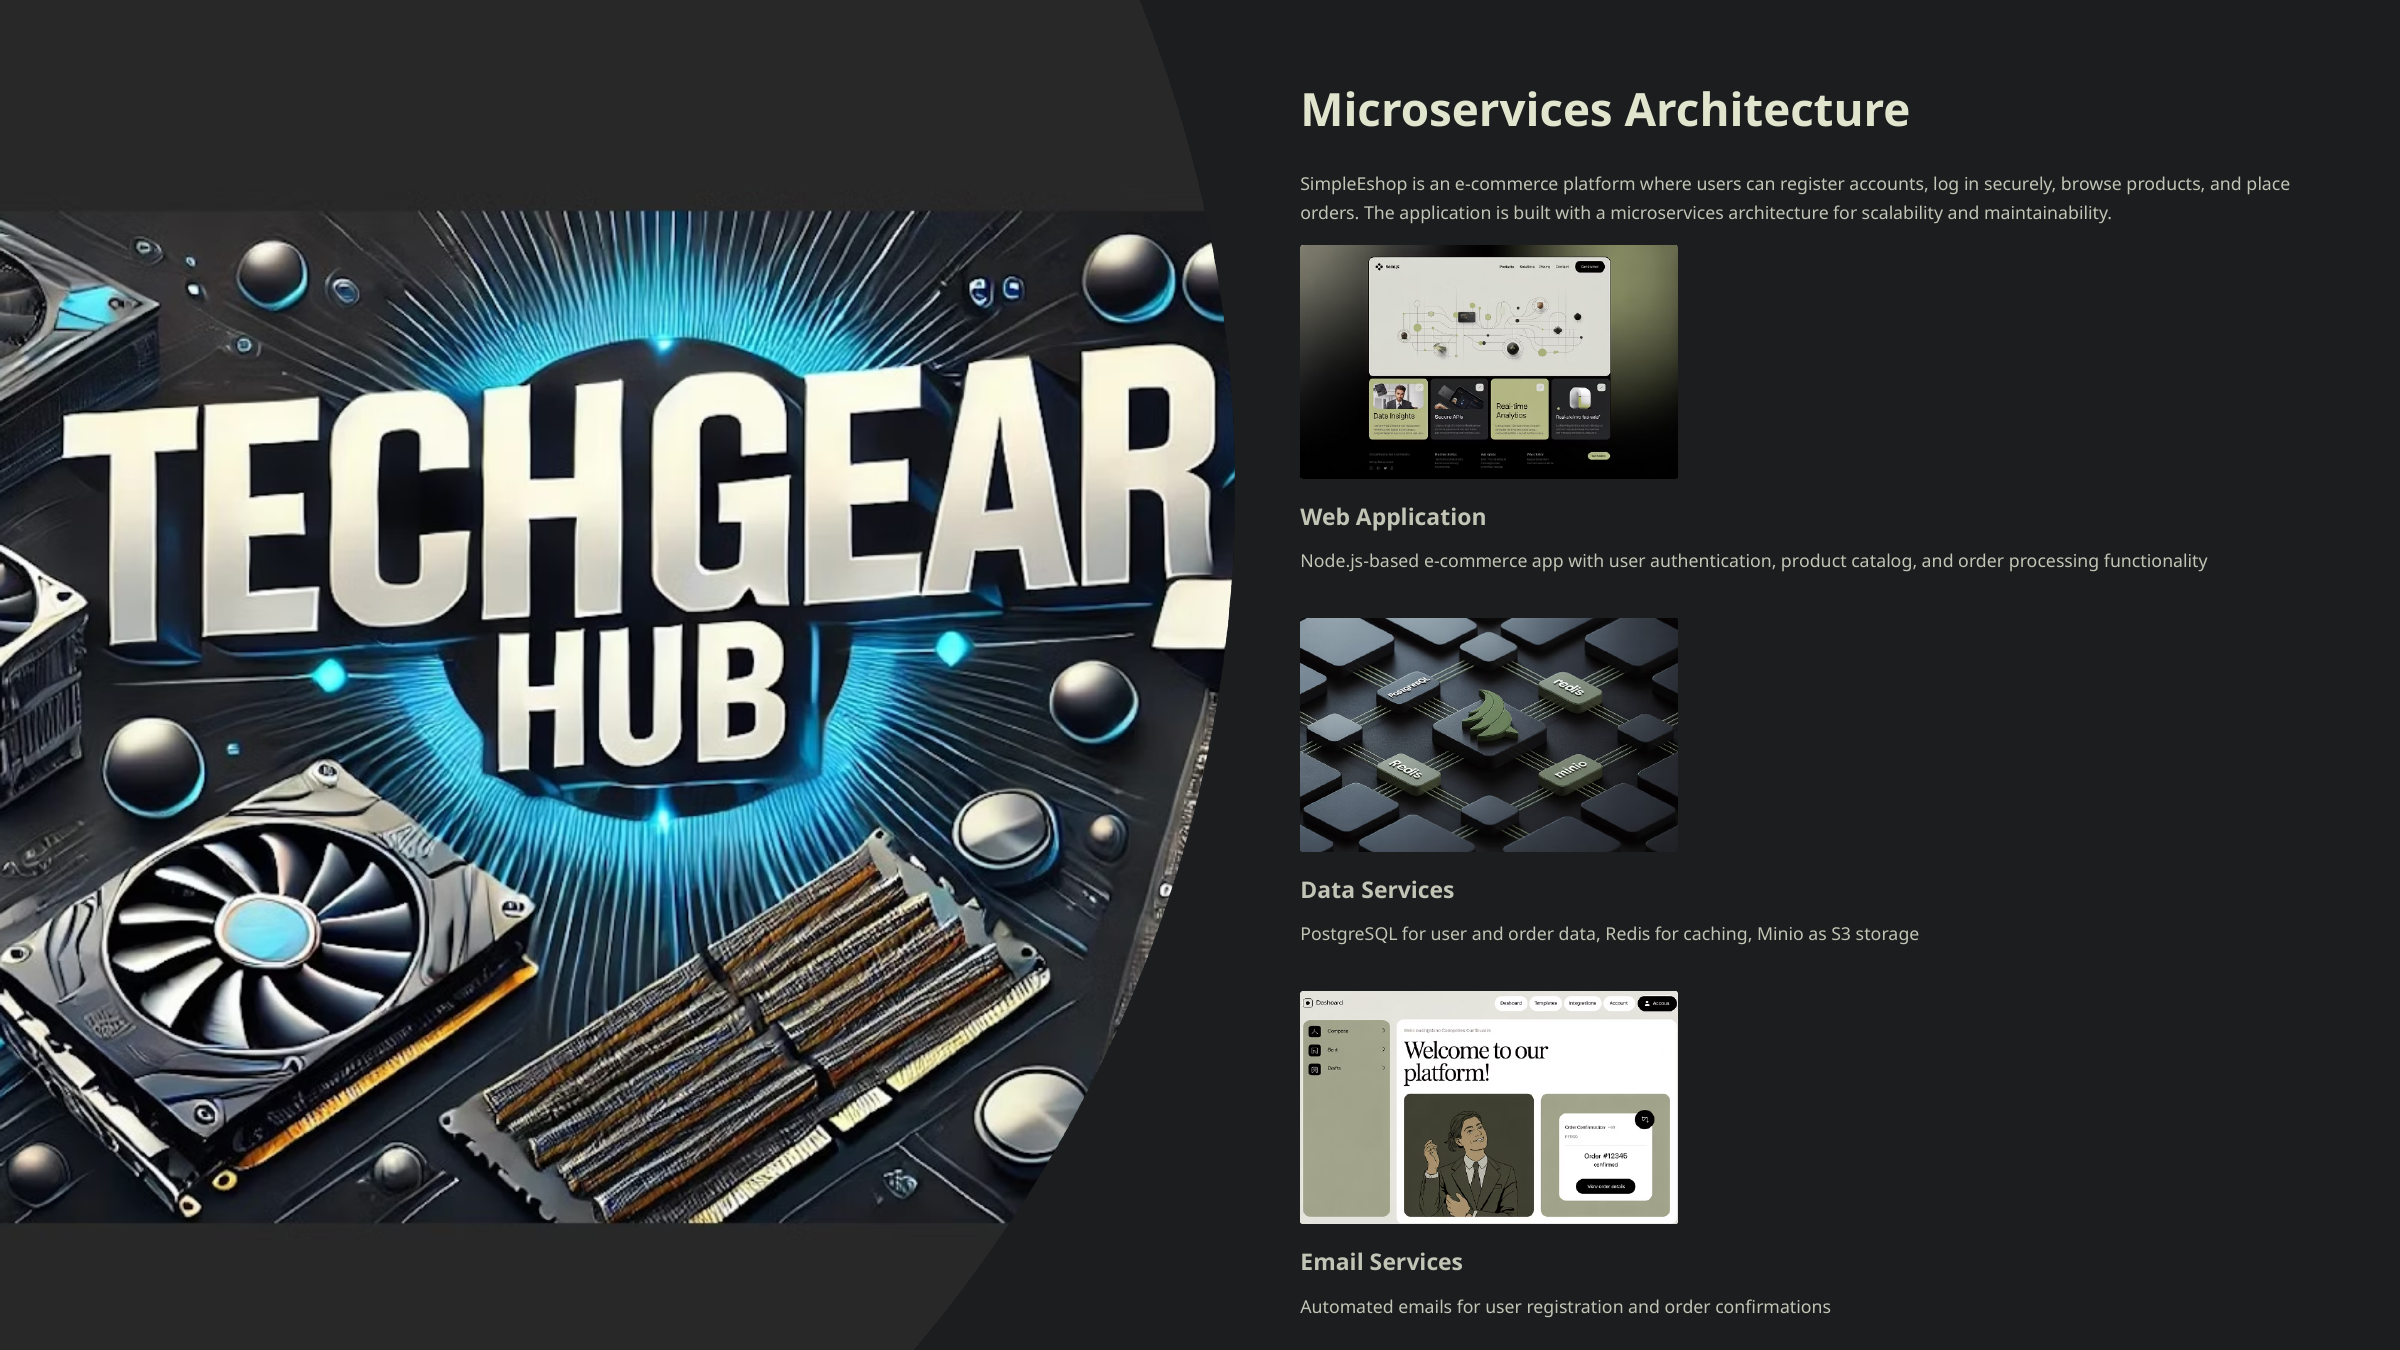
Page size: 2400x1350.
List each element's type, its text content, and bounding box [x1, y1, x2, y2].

text_box Web Application [1300, 501, 1534, 531]
text_box Automated emails for user registration and order confirmations [1300, 1287, 2300, 1318]
text_box Data Services [1300, 874, 1534, 904]
picture [1300, 618, 1678, 852]
text_box Node.js-based e-commerce app with user authentication, product catalog, and order processing functionality [1300, 542, 2300, 572]
picture [1300, 991, 1678, 1224]
picture [1300, 245, 1678, 479]
text_box Microservices Architecture [1300, 78, 1873, 137]
text_box SimpleEshop is an e-commerce platform where users can register accounts, log in securely, browse products, and place orders. The application is built with a microservices architecture for scalability and maintainability. [1300, 165, 2300, 225]
text_box PostgreSQL for user and order data, Redis for caching, Minio as S3 storage [1300, 914, 2300, 945]
picture [0, 0, 1260, 1350]
text_box Email Services [1300, 1247, 1534, 1277]
